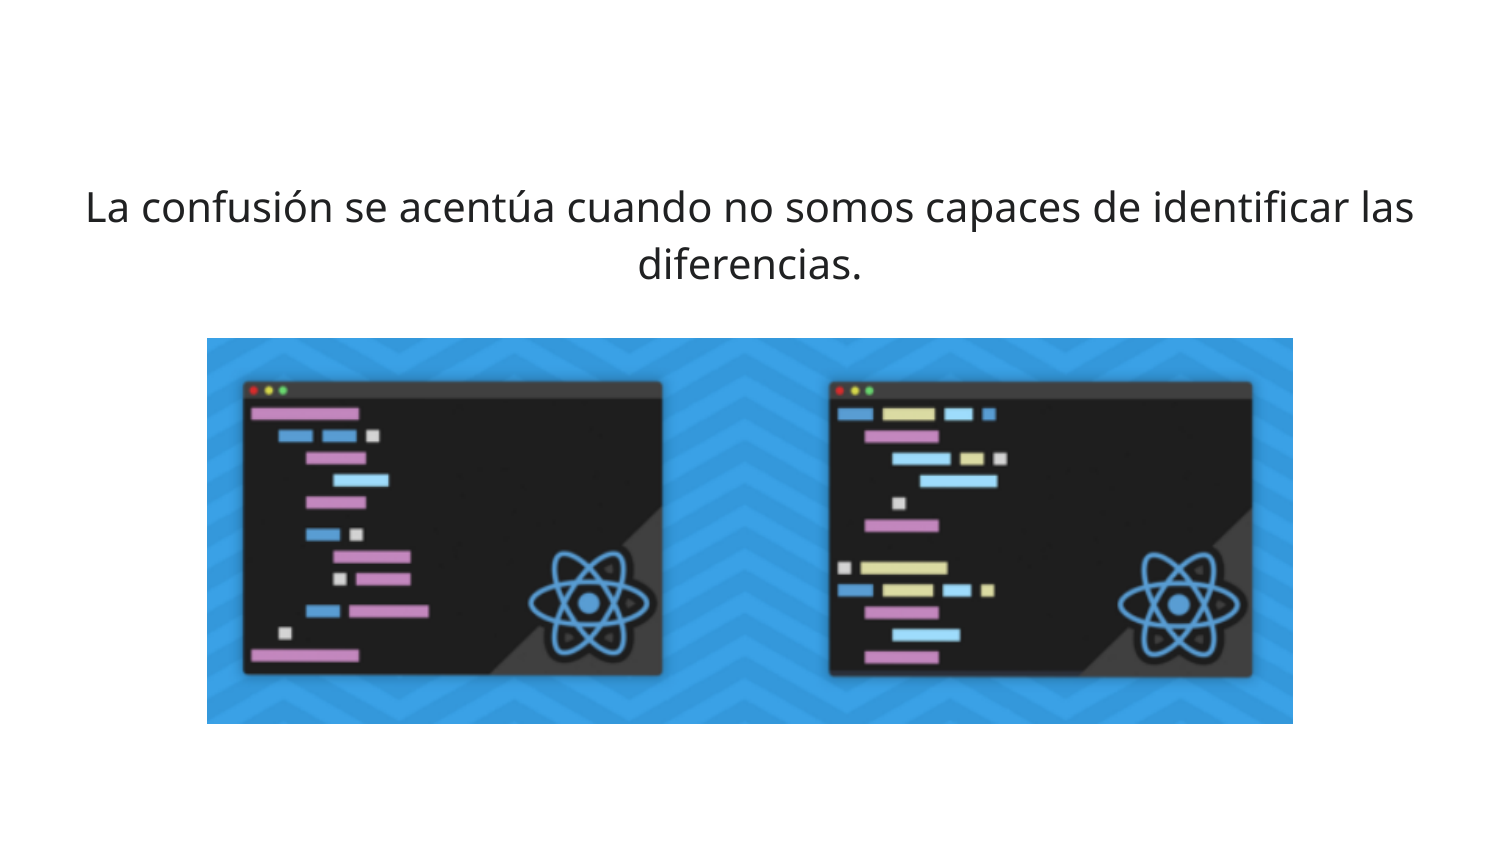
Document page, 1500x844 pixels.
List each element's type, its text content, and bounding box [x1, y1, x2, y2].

picture [207, 338, 1293, 724]
text_box La confusión se acentúa cuando no somos capaces de identificar las diferencias. [67, 157, 1433, 372]
